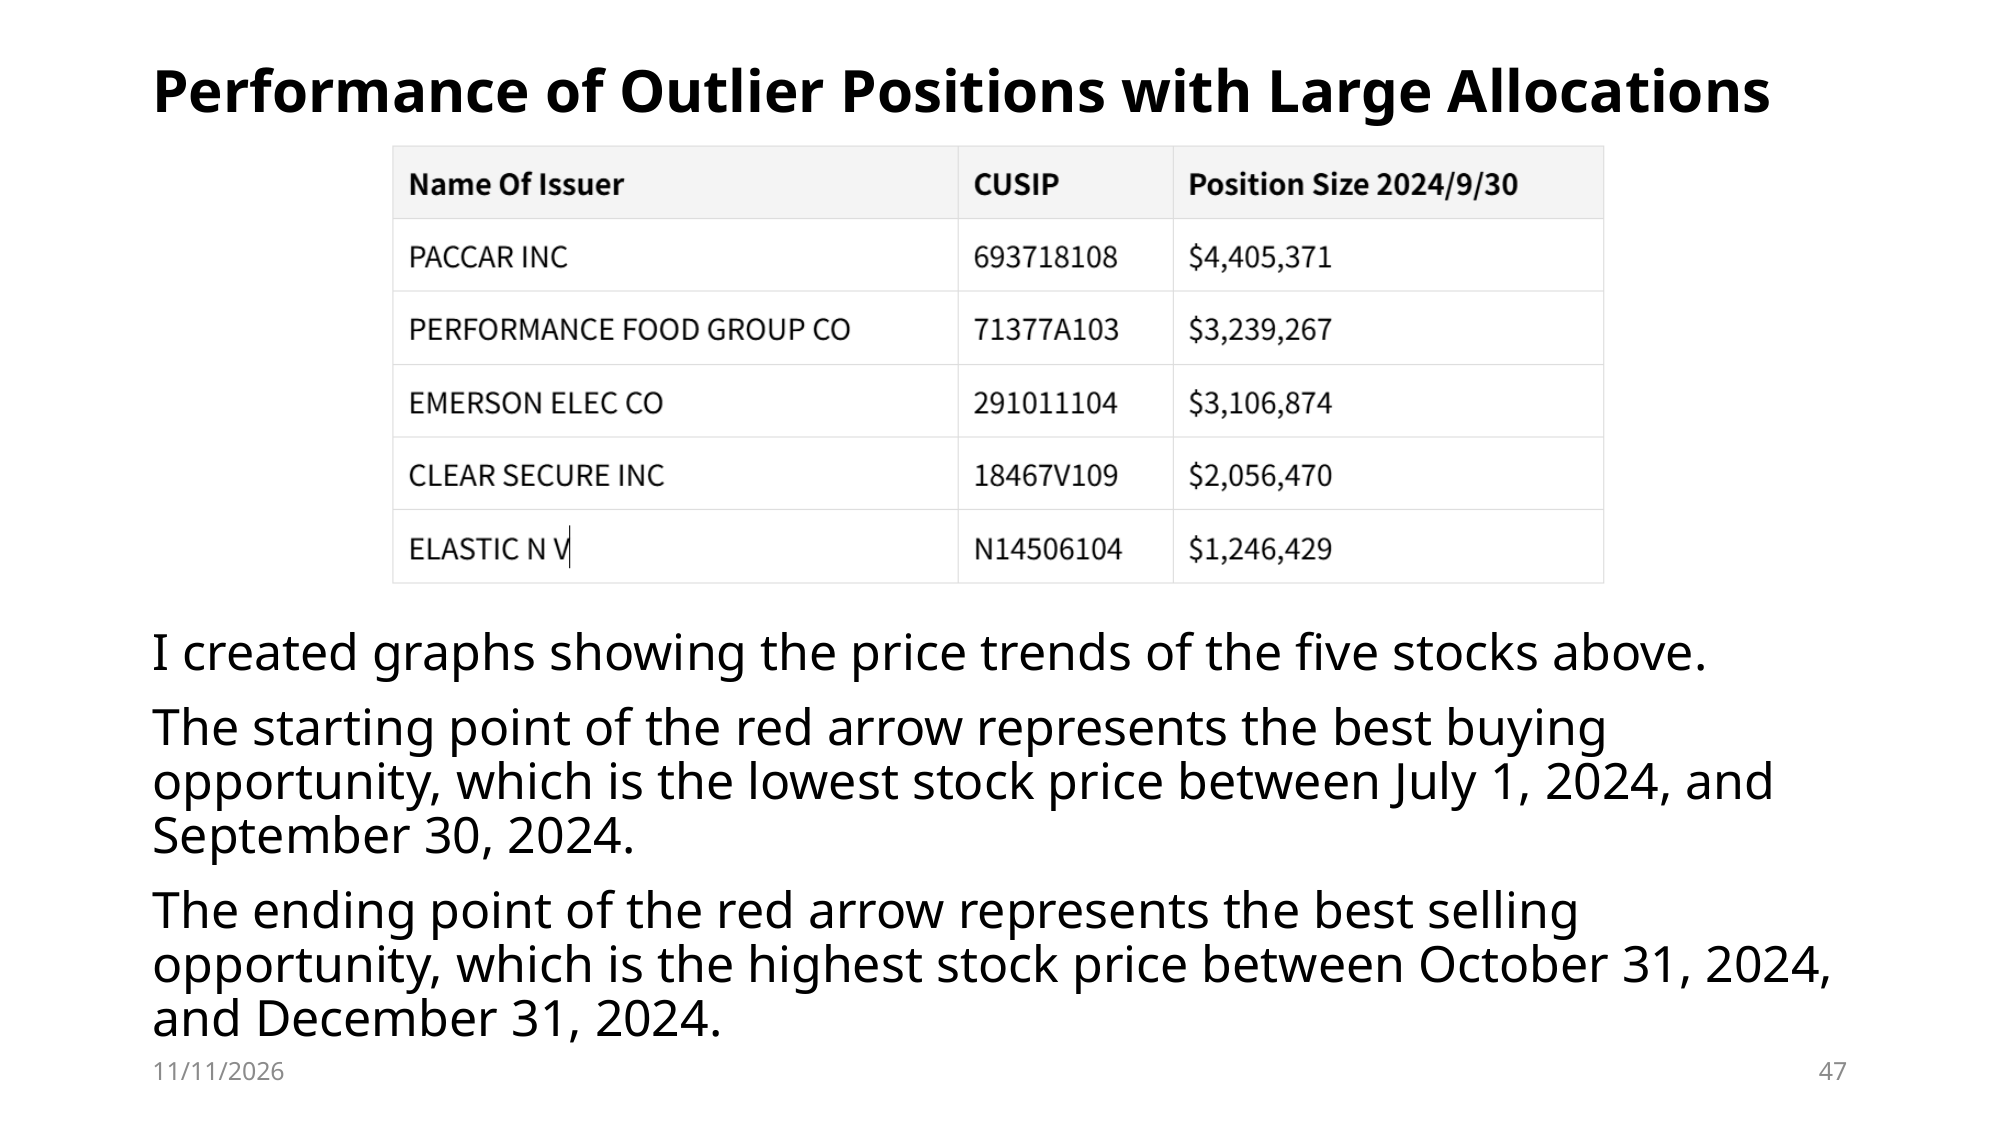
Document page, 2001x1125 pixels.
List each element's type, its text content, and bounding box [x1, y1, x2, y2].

picture [388, 139, 1612, 588]
title Performance of Outlier Positions with Large Allocations [137, 22, 1863, 165]
list I created graphs showing the price trends of the five stocks above. The starting point of the red arrow represents the best buying opportunity, which is the lowest stock price between July 1, 2024, and September 30, 2024. The ending point of the red arrow represents the best selling opportunity, which is the highest stock price between October 31, 2024, and December 31, 2024. [137, 620, 1863, 1043]
slide_number 47 [1412, 1042, 1863, 1103]
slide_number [137, 1042, 588, 1103]
